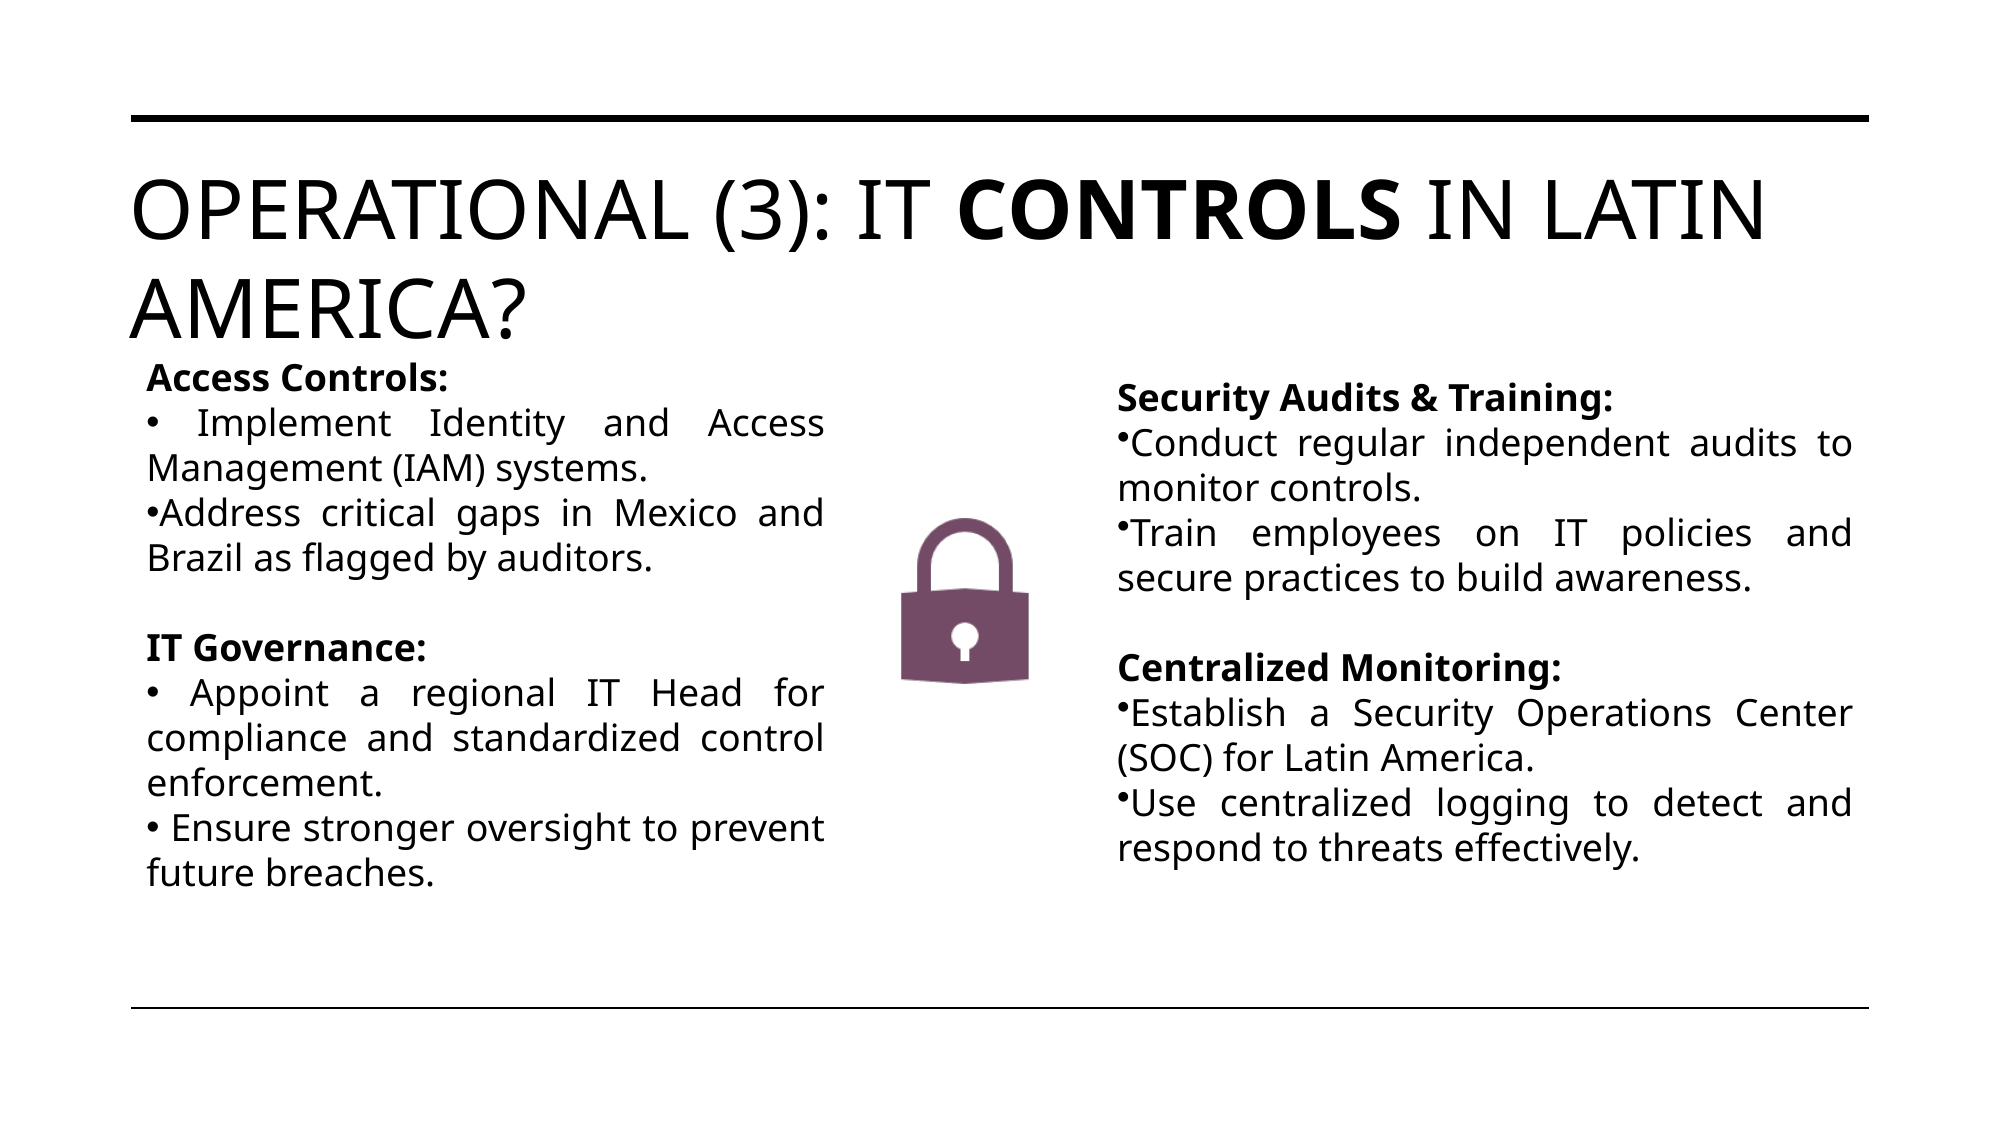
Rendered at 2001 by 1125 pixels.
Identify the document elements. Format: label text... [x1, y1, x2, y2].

title Operational (3): IT Controls in Latin America? [114, 149, 1869, 365]
list Access Controls: Implement Identity and Access Management (IAM) systems. Address critical gaps in Mexico and Brazil as flagged by auditors. IT Governance: Appoint a regional IT Head for compliance and standardized control enforcement. Ensure stronger oversight to prevent future breaches. [131, 320, 841, 973]
text_box Security Audits & Training: Conduct regular independent audits to monitor controls. Train employees on IT policies and secure practices to build awareness. Centralized Monitoring: Establish a Security Operations Center (SOC) for Latin America. Use centralized logging to detect and respond to threats effectively. [1102, 366, 1869, 921]
picture [856, 492, 1074, 710]
